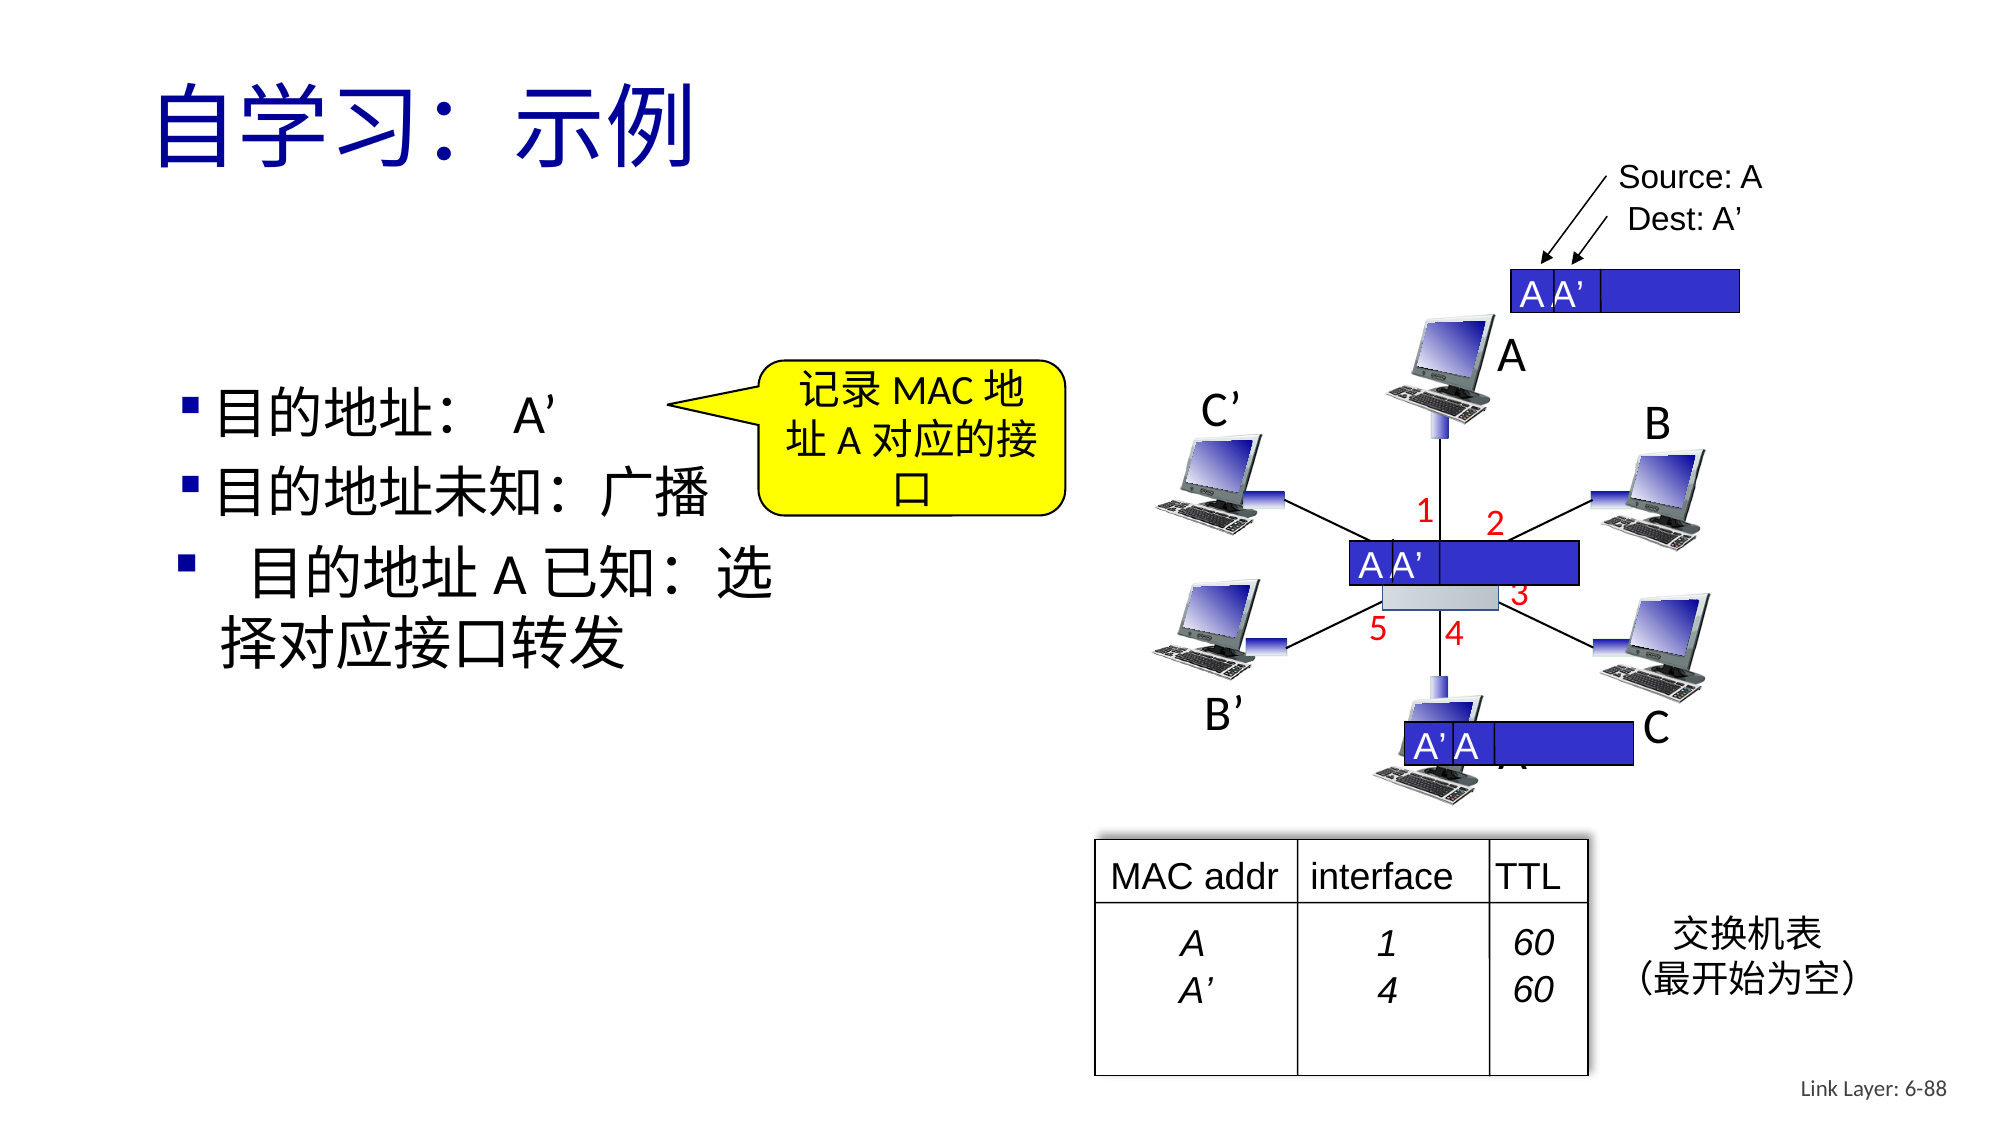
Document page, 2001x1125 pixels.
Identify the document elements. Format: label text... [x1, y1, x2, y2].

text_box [1505, 262, 1740, 323]
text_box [1540, 147, 1779, 265]
text_box 交换机表 （最开始为空） [1601, 903, 1894, 1008]
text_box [1093, 839, 1589, 1077]
slide_number Link Layer: 6-88 [1512, 1056, 1963, 1117]
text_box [1163, 957, 1570, 1019]
text_box 目的地址： A’ 目的地址未知：广播 [142, 378, 807, 534]
title 自学习：示例 [131, 57, 1857, 205]
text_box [1399, 714, 1634, 776]
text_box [1344, 533, 1579, 595]
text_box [1164, 910, 1570, 957]
text_box 记录MAC地址A对应的接口 [666, 359, 1067, 517]
text_box 目的地址A已知：选择对应接口转发 [158, 528, 822, 684]
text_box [1125, 309, 1713, 813]
